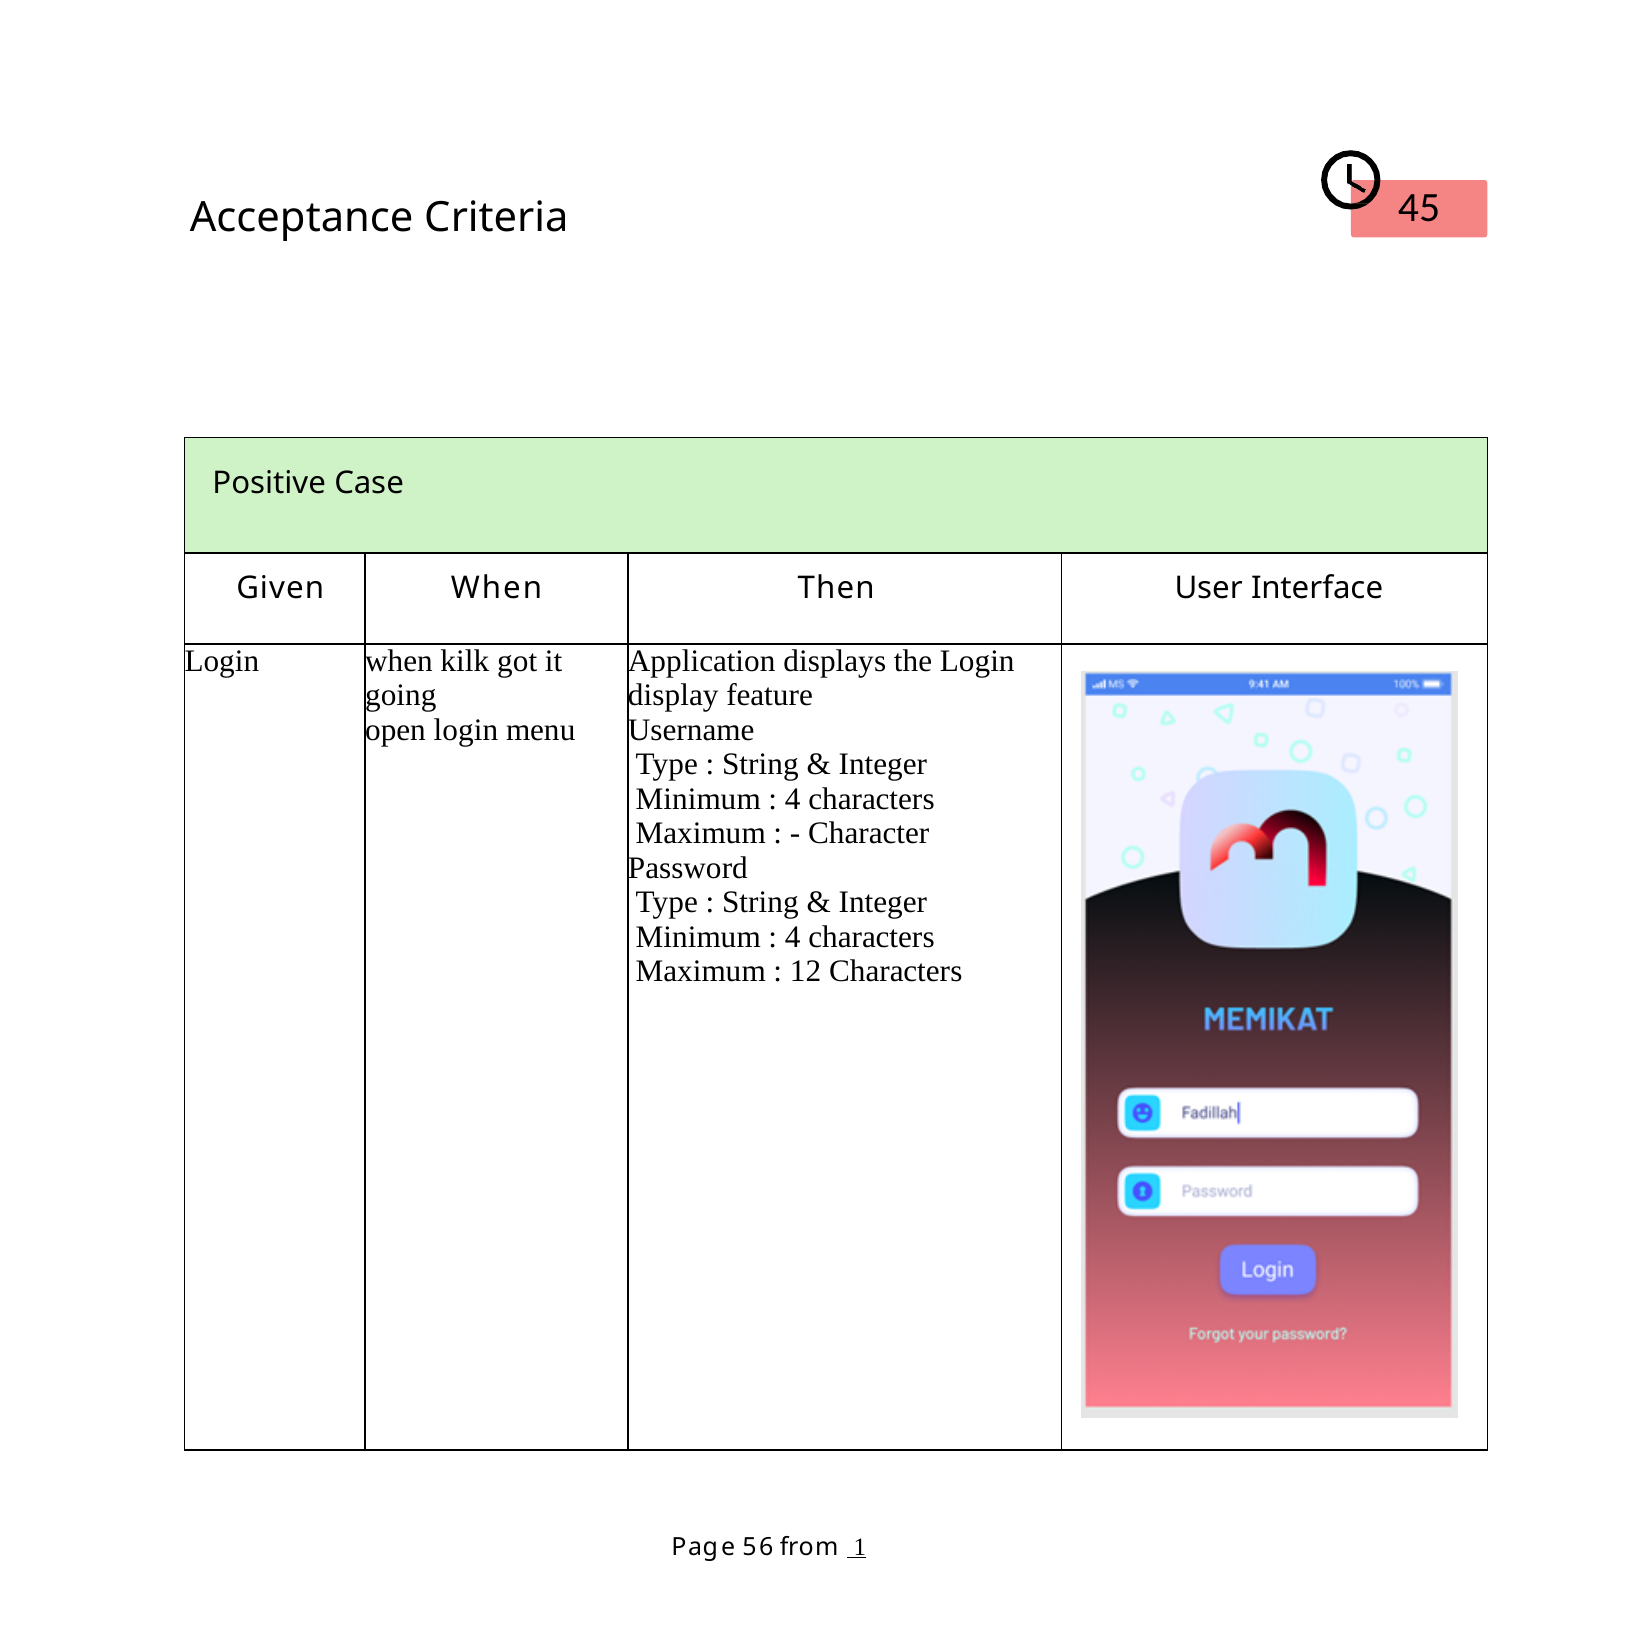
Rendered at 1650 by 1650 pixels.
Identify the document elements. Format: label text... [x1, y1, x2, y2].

picture [1081, 671, 1458, 1418]
table_cell [1062, 645, 1487, 1449]
table_cell User Interface [1062, 554, 1487, 643]
table_cell Given [185, 554, 364, 643]
title Acceptance Criteria [187, 187, 625, 466]
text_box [1320, 149, 1488, 238]
slide_number Page 56 from 1 [669, 1535, 881, 1565]
table_cell When [366, 554, 627, 643]
table_cell Then [629, 554, 1061, 643]
table_cell Login [185, 645, 364, 1449]
table_header Positive Case [185, 438, 1487, 552]
table_cell when kilk got it going open login menu [366, 645, 627, 1449]
table_cell Application displays the Login display feature Username Type : String & Integer Minimum : 4 characters Maximum : - Character Password Type : String & Integer Minimum : 4 characters Maximum : 12 Characters [629, 645, 1061, 1449]
